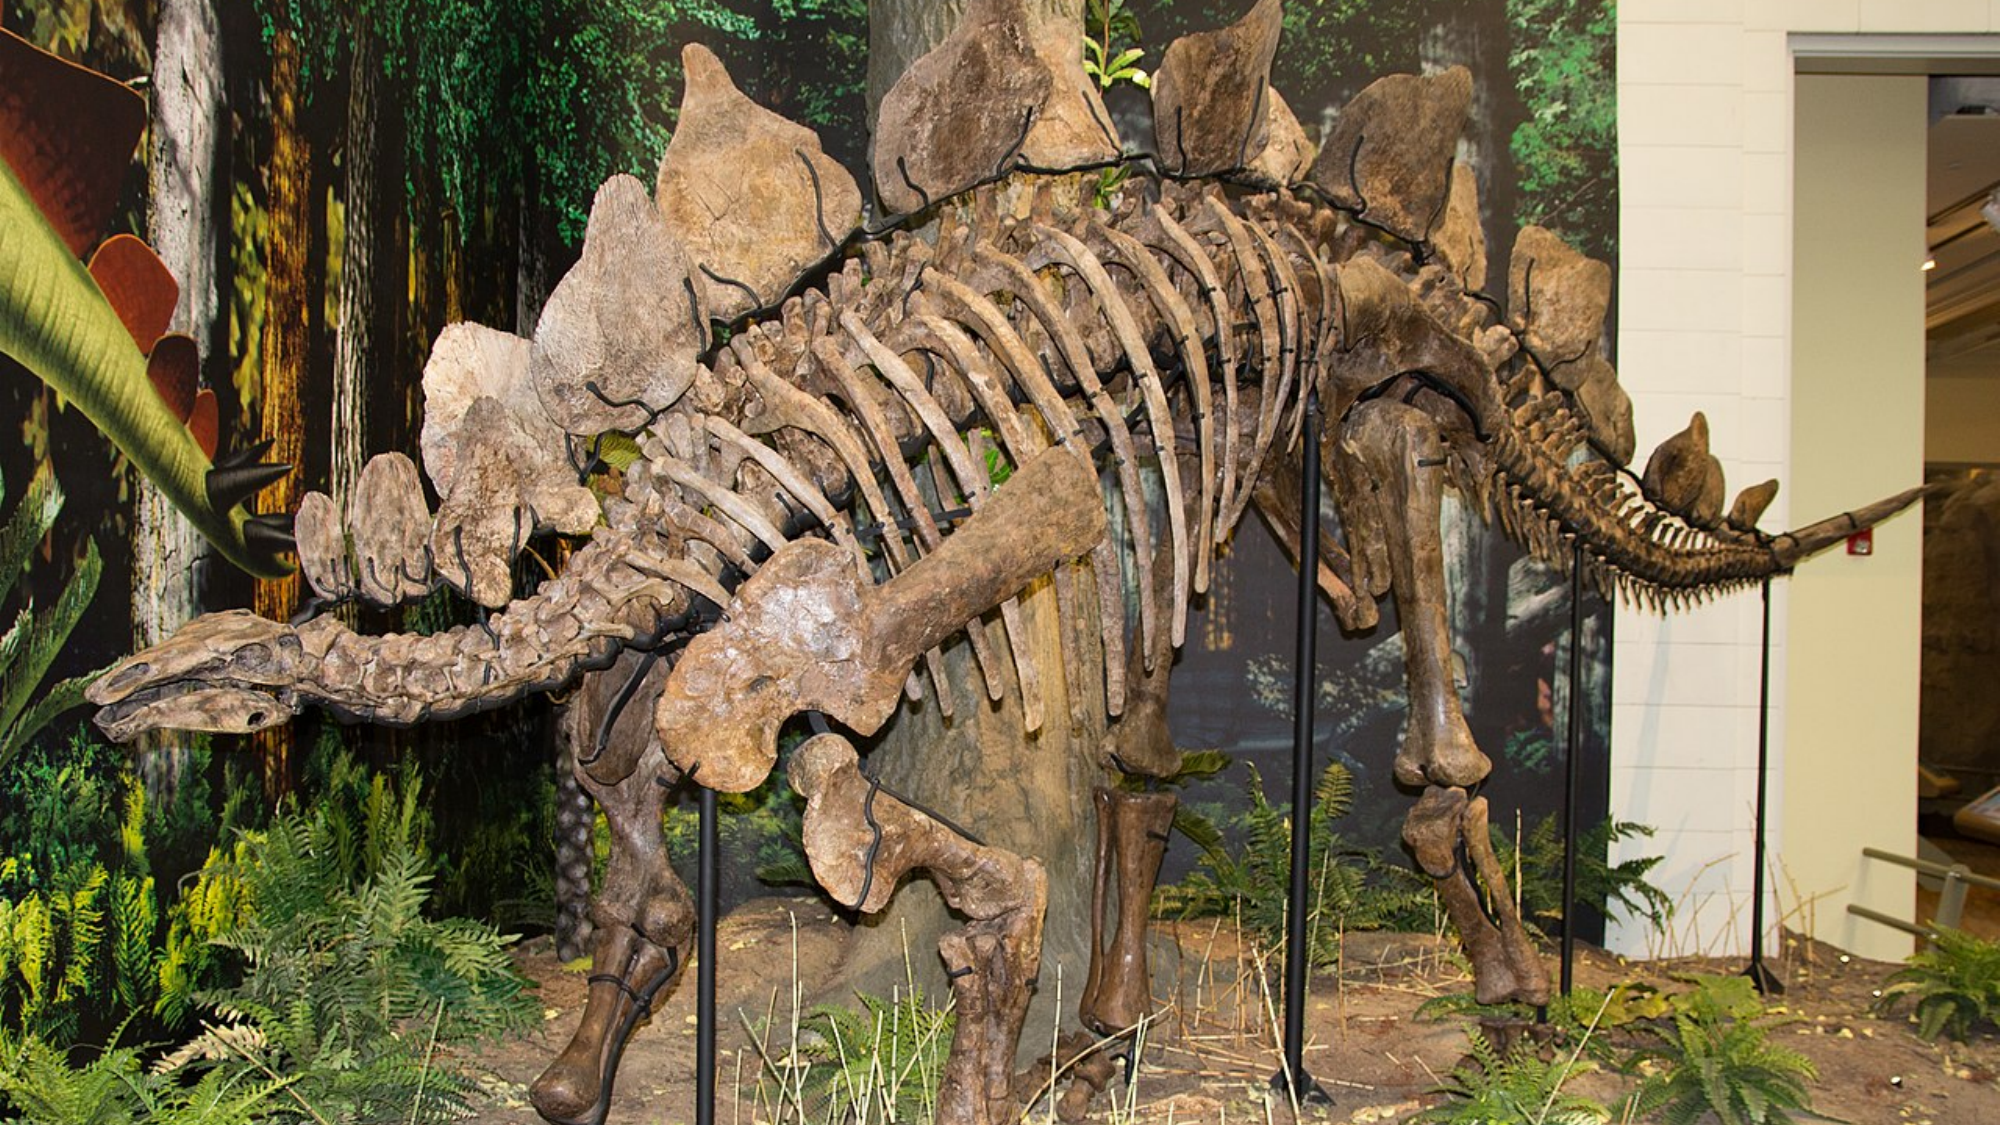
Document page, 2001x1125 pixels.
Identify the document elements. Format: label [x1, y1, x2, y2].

list [0, 0, 2000, 1125]
